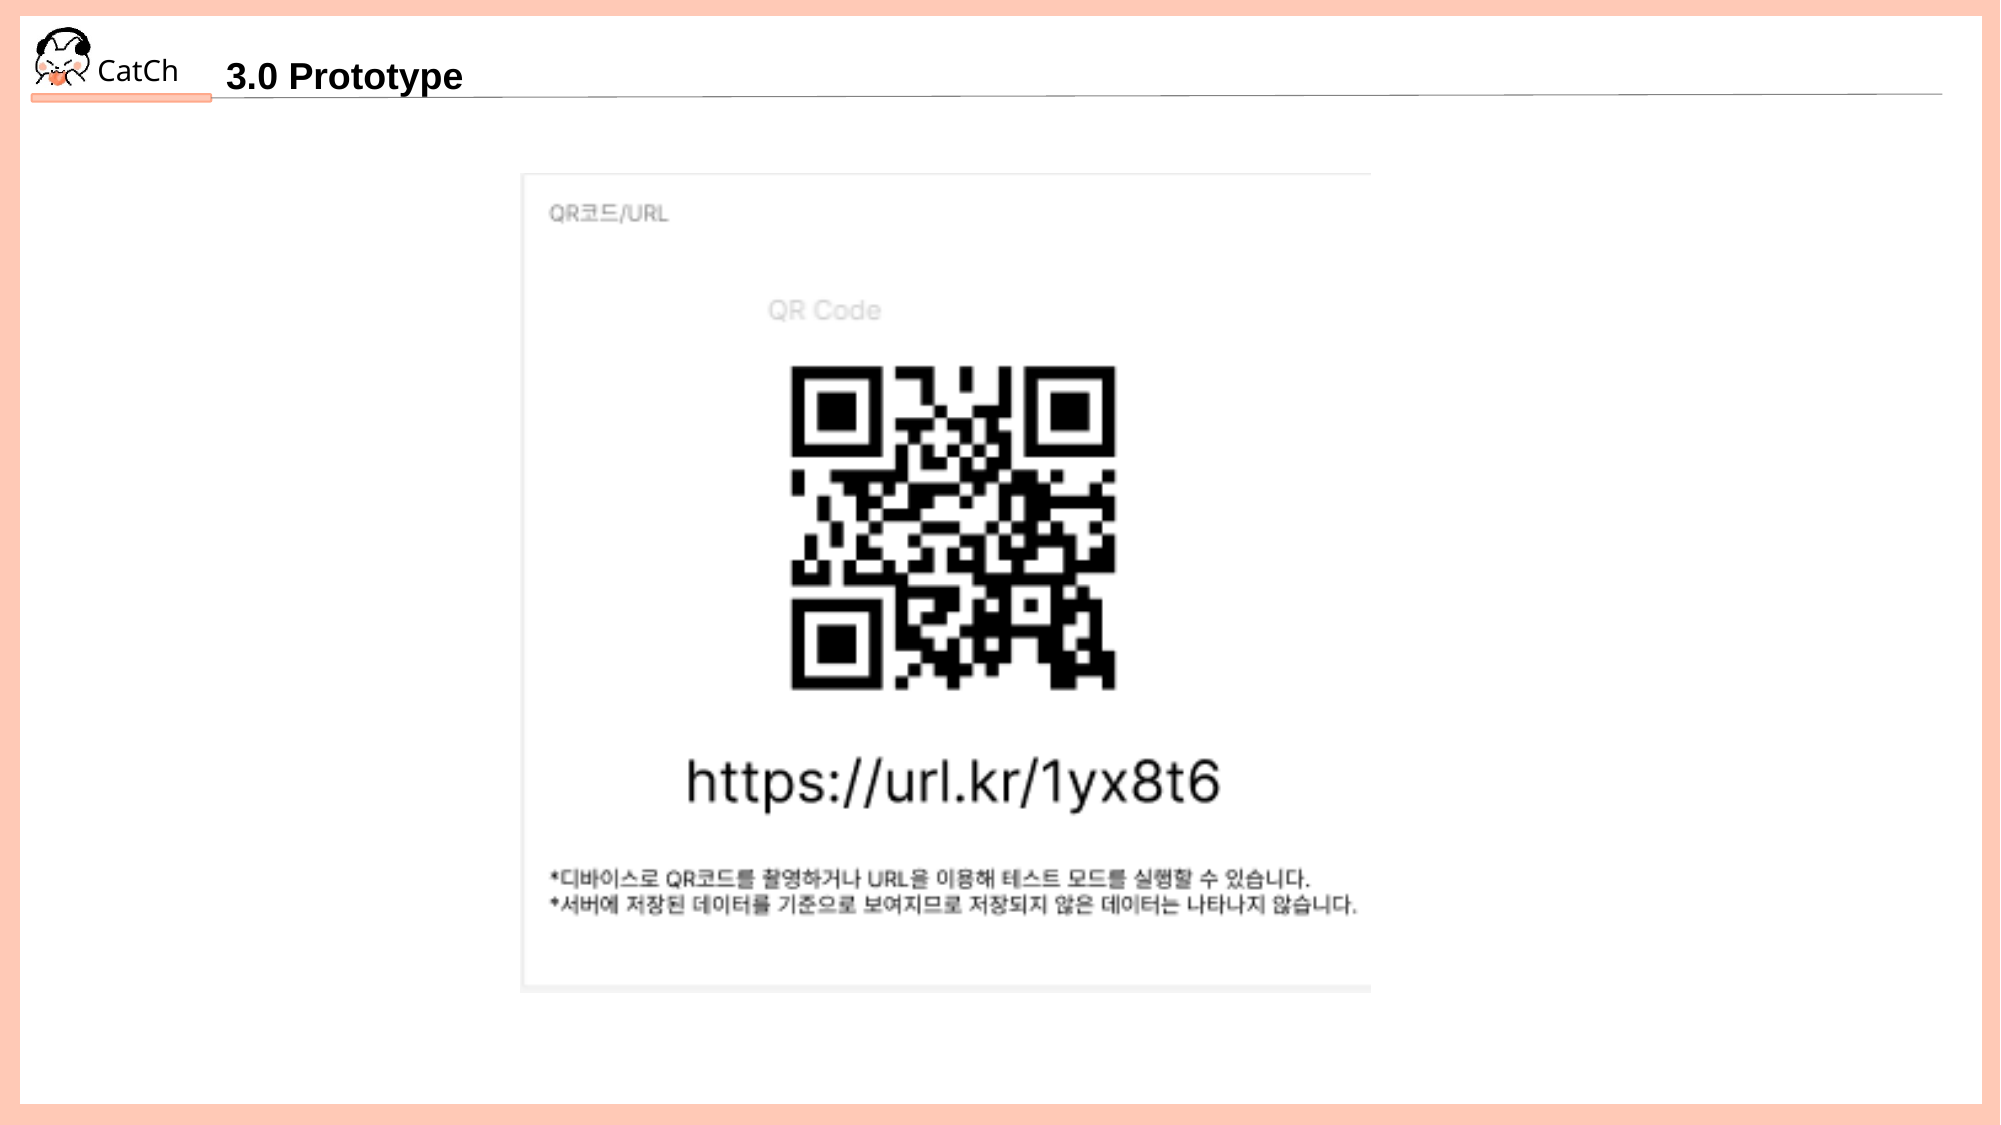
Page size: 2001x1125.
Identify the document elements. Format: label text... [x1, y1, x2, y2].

text_box CatCh [82, 44, 211, 93]
text_box [20, 16, 1982, 1104]
text_box 3.0 Prototype [211, 44, 1179, 94]
text_box 3.0 Prototype [211, 98, 1179, 105]
text_box [30, 93, 211, 103]
picture [520, 173, 1371, 994]
picture [31, 24, 94, 88]
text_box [211, 94, 1943, 98]
